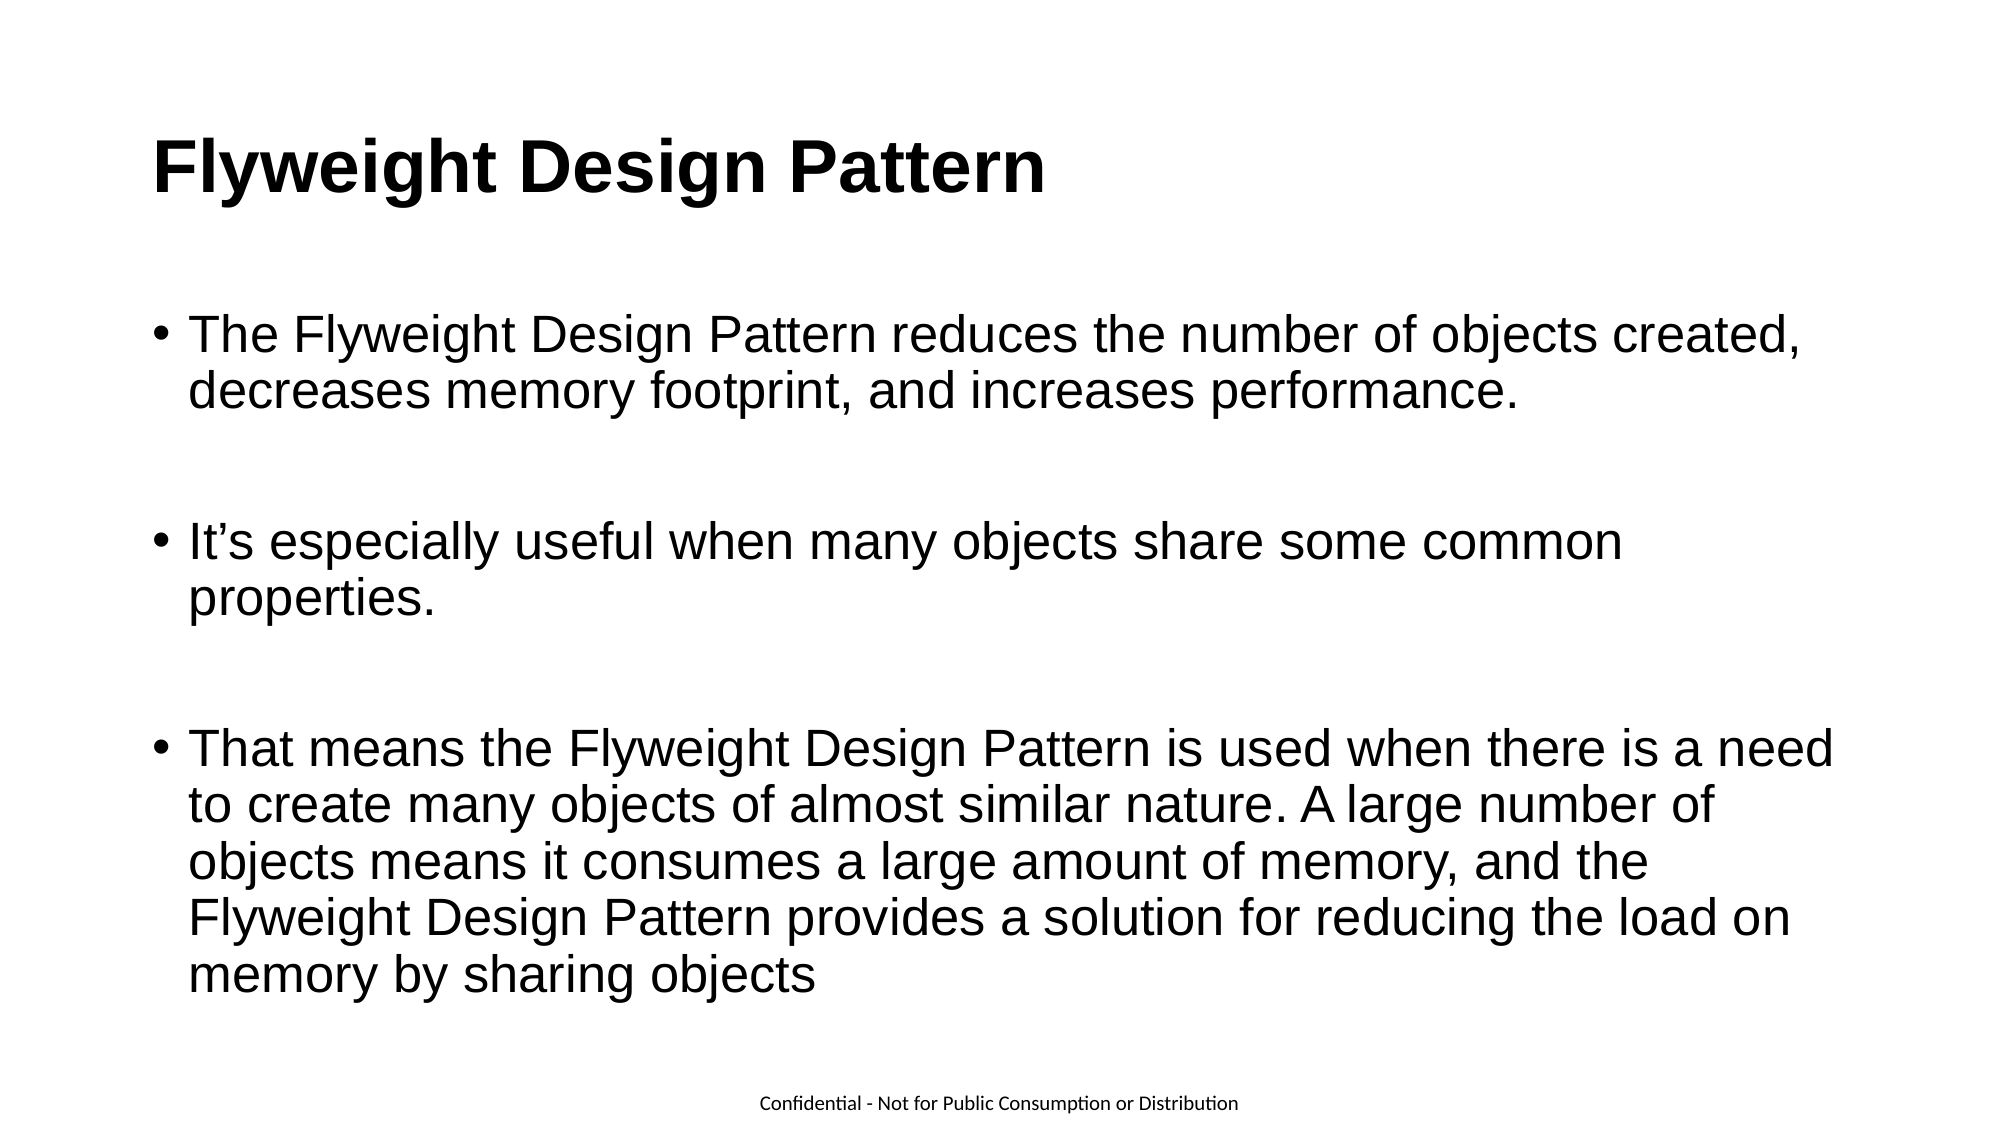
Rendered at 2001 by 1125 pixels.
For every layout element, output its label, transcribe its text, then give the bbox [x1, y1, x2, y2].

title Flyweight Design Pattern [137, 59, 1863, 278]
list The Flyweight Design Pattern reduces the number of objects created, decreases memory footprint, and increases performance. It’s especially useful when many objects share some common properties. That means the Flyweight Design Pattern is used when there is a need to create many objects of almost similar nature. A large number of objects means it consumes a large amount of memory, and the Flyweight Design Pattern provides a solution for reducing the load on memory by sharing objects [137, 299, 1863, 1014]
